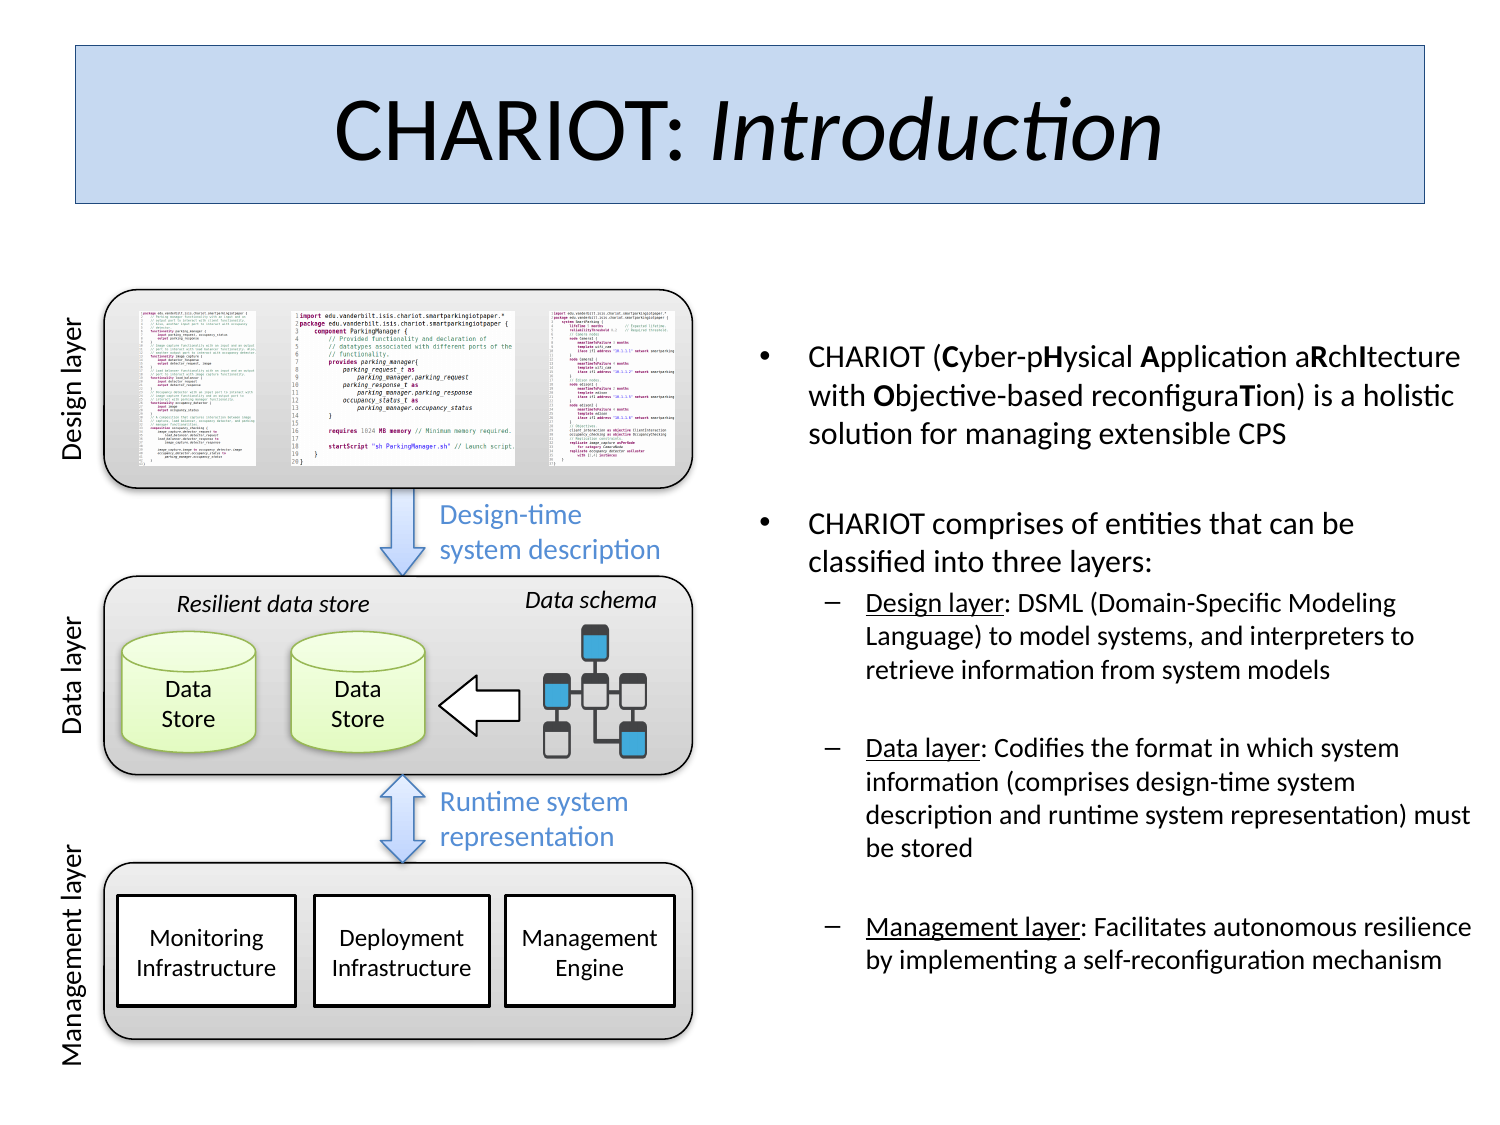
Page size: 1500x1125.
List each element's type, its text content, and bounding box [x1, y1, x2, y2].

text_box [436, 673, 522, 738]
text_box Data layer [44, 576, 95, 775]
picture [290, 311, 515, 467]
title CHARIOT: Introduction [75, 45, 1425, 204]
text_box Design layer [44, 289, 95, 489]
text_box Runtime system representation [424, 774, 693, 860]
text_box Design-time system description [424, 488, 707, 573]
text_box Management layer [44, 812, 95, 1099]
text_box Data schema [493, 576, 690, 621]
text_box Resilient data store [121, 579, 425, 625]
text_box [379, 774, 426, 864]
text_box [379, 497, 424, 574]
list CHARIOT (Cyber-pHysical Application aRchItecture with Objective-based reconfiguraTion) is a holistic solution for managing extensible CPS CHARIOT comprises of entities that can be classified into three layers: Design layer: DSML (Domain-Specific Modeling Language) to model systems, and interpreters to retrieve information from system models Data layer: Codifies the format in which system information (comprises design-time system description and runtime system representation) must be stored Management layer: Facilitates autonomous resilience by implementing a self-reconfiguration mechanism [744, 328, 1493, 1017]
text_box Data Store [121, 630, 257, 754]
text_box Management Engine [503, 894, 677, 1008]
text_box Monitoring Infrastructure [115, 894, 298, 1008]
text_box [103, 575, 694, 776]
picture [536, 623, 654, 764]
picture [549, 311, 675, 467]
text_box Data Store [290, 630, 426, 754]
text_box Deployment Infrastructure [312, 894, 492, 1008]
picture [139, 311, 256, 467]
text_box [103, 288, 694, 489]
text_box [103, 861, 694, 1040]
